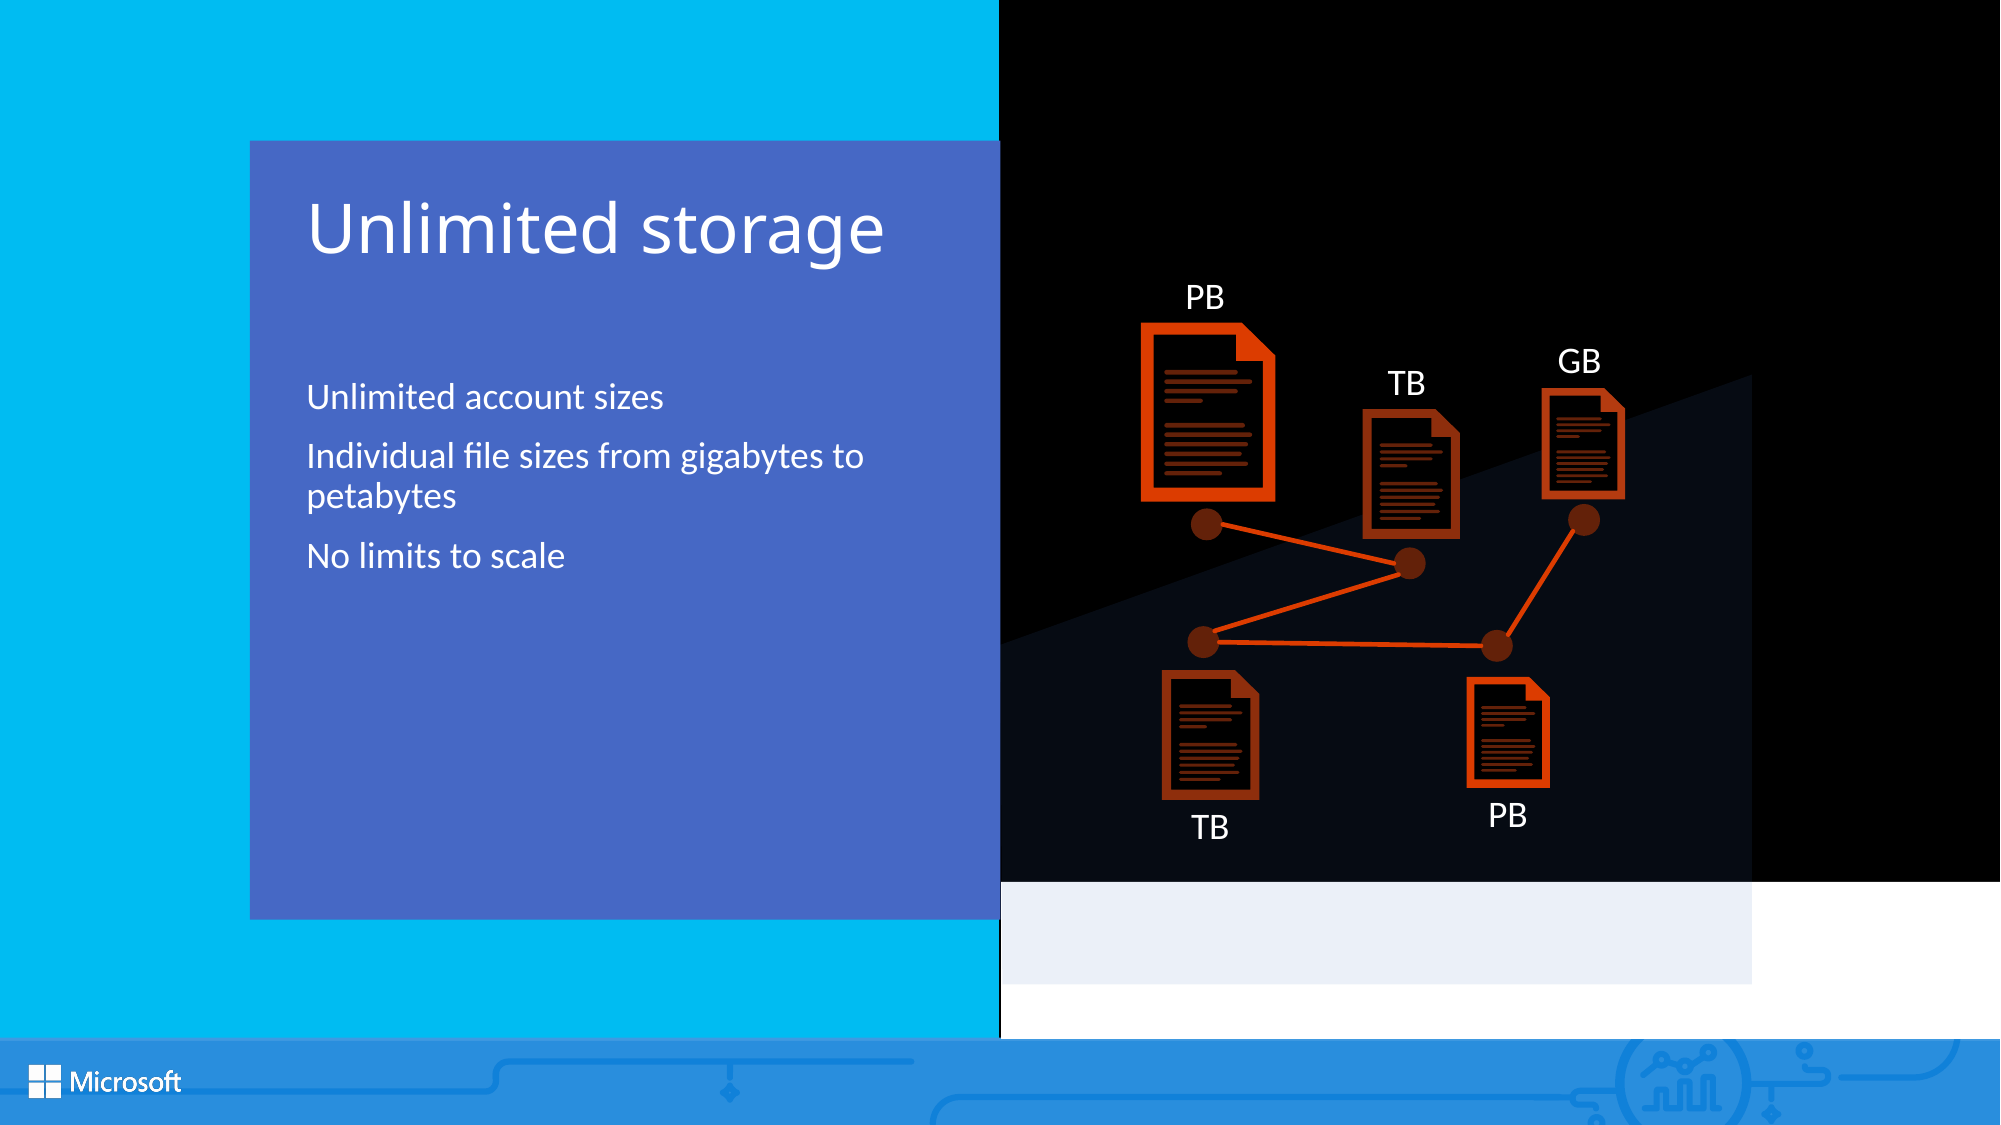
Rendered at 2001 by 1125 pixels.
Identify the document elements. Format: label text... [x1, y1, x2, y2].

text_box [1001, 373, 1753, 985]
list Unlimited account sizes Individual file sizes from gigabytes to petabytes No limits to scale [249, 376, 939, 873]
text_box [1140, 276, 1626, 849]
text_box [249, 140, 1001, 920]
title Unlimited storage [249, 176, 939, 287]
